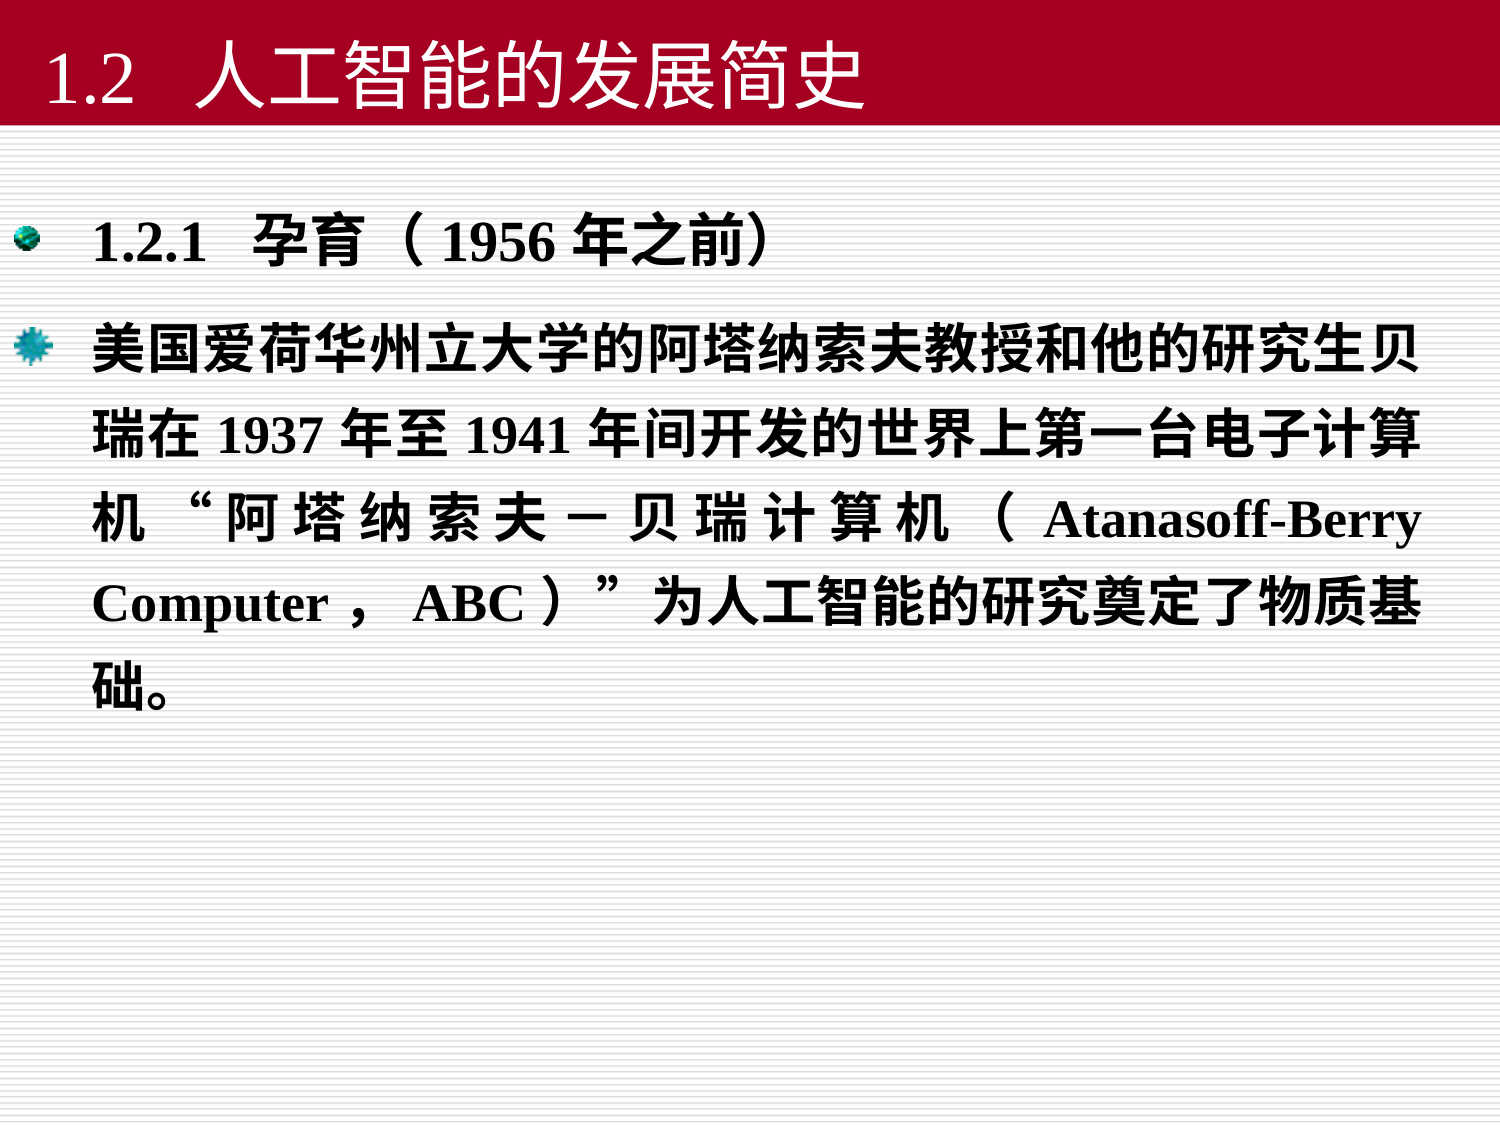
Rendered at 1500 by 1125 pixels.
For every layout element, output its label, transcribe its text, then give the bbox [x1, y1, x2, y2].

picture [0, 126, 1500, 1125]
text_box 1.2.1 孕育（1956年之前） 美国爱荷华州立大学的阿塔纳索夫教授和他的研究生贝瑞在1937年至1941年间开发的世界上第一台电子计算机“阿塔纳索夫－贝瑞计算机（Atanasoff-Berry Computer，ABC）”为人工智能的研究奠定了物质基础。 [0, 174, 1438, 600]
text_box 1.2 人工智能的发展简史 [0, 0, 1500, 126]
slide_number [1137, 1062, 1463, 1122]
picture [14, 327, 53, 366]
picture [14, 226, 40, 251]
